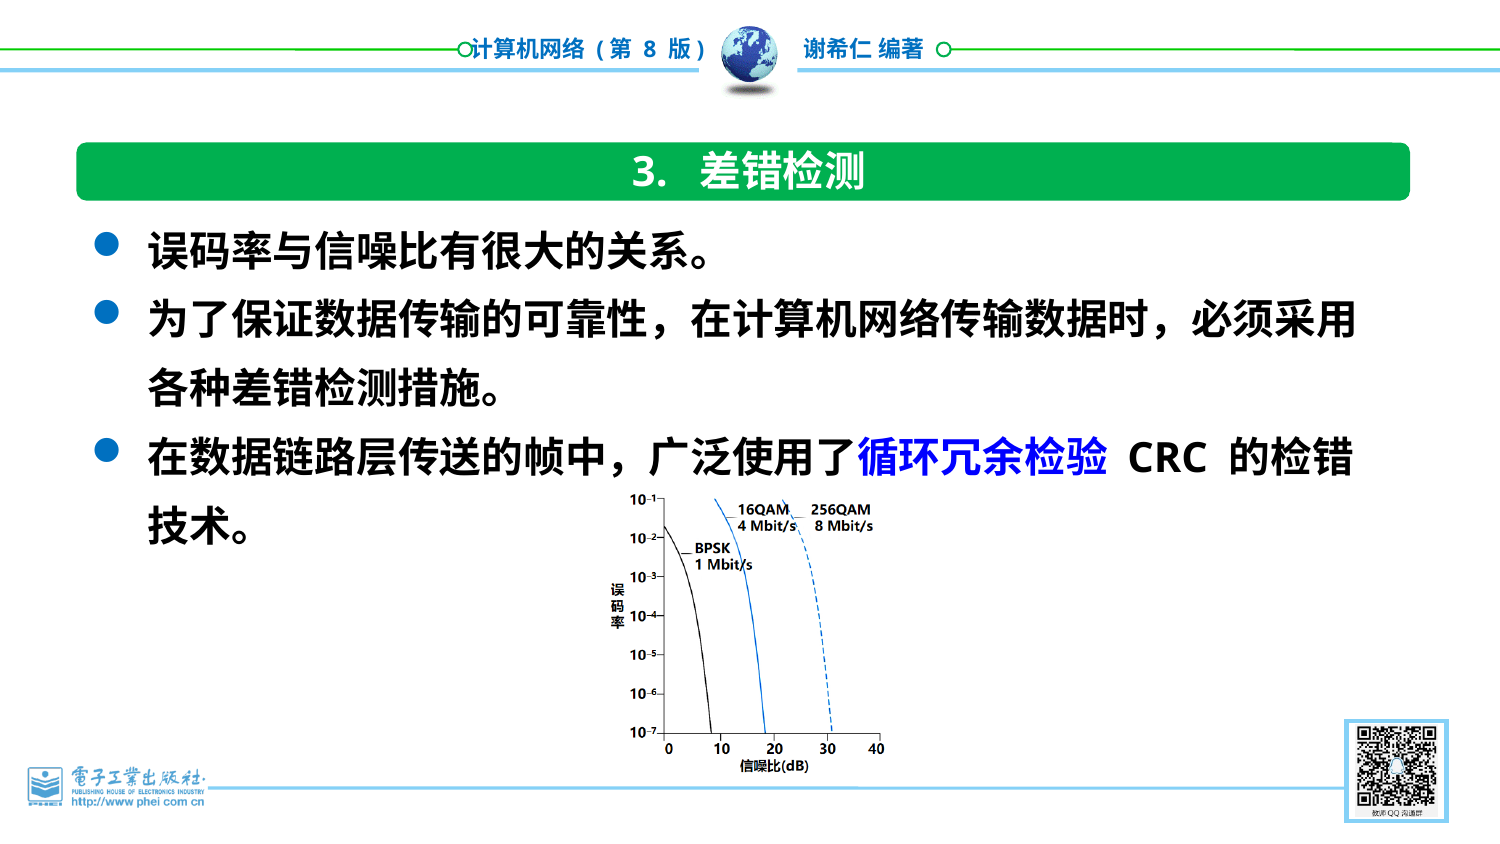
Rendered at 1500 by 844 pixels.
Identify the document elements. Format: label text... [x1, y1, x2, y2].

picture [1355, 724, 1438, 817]
text_box [76, 142, 617, 201]
text_box 误码率与信噪比有很大的关系。 为了保证数据传输的可靠性，在计算机网络传输数据时，必须采用各种差错检测措施。 在数据链路层传送的帧中，广泛使用了循环冗余检验 CRC 的检错技术。 [76, 198, 1410, 557]
text_box [882, 142, 1411, 201]
picture [719, 24, 779, 100]
picture [23, 764, 208, 809]
picture [602, 486, 898, 775]
text_box 3. 差错检测 [617, 137, 882, 202]
